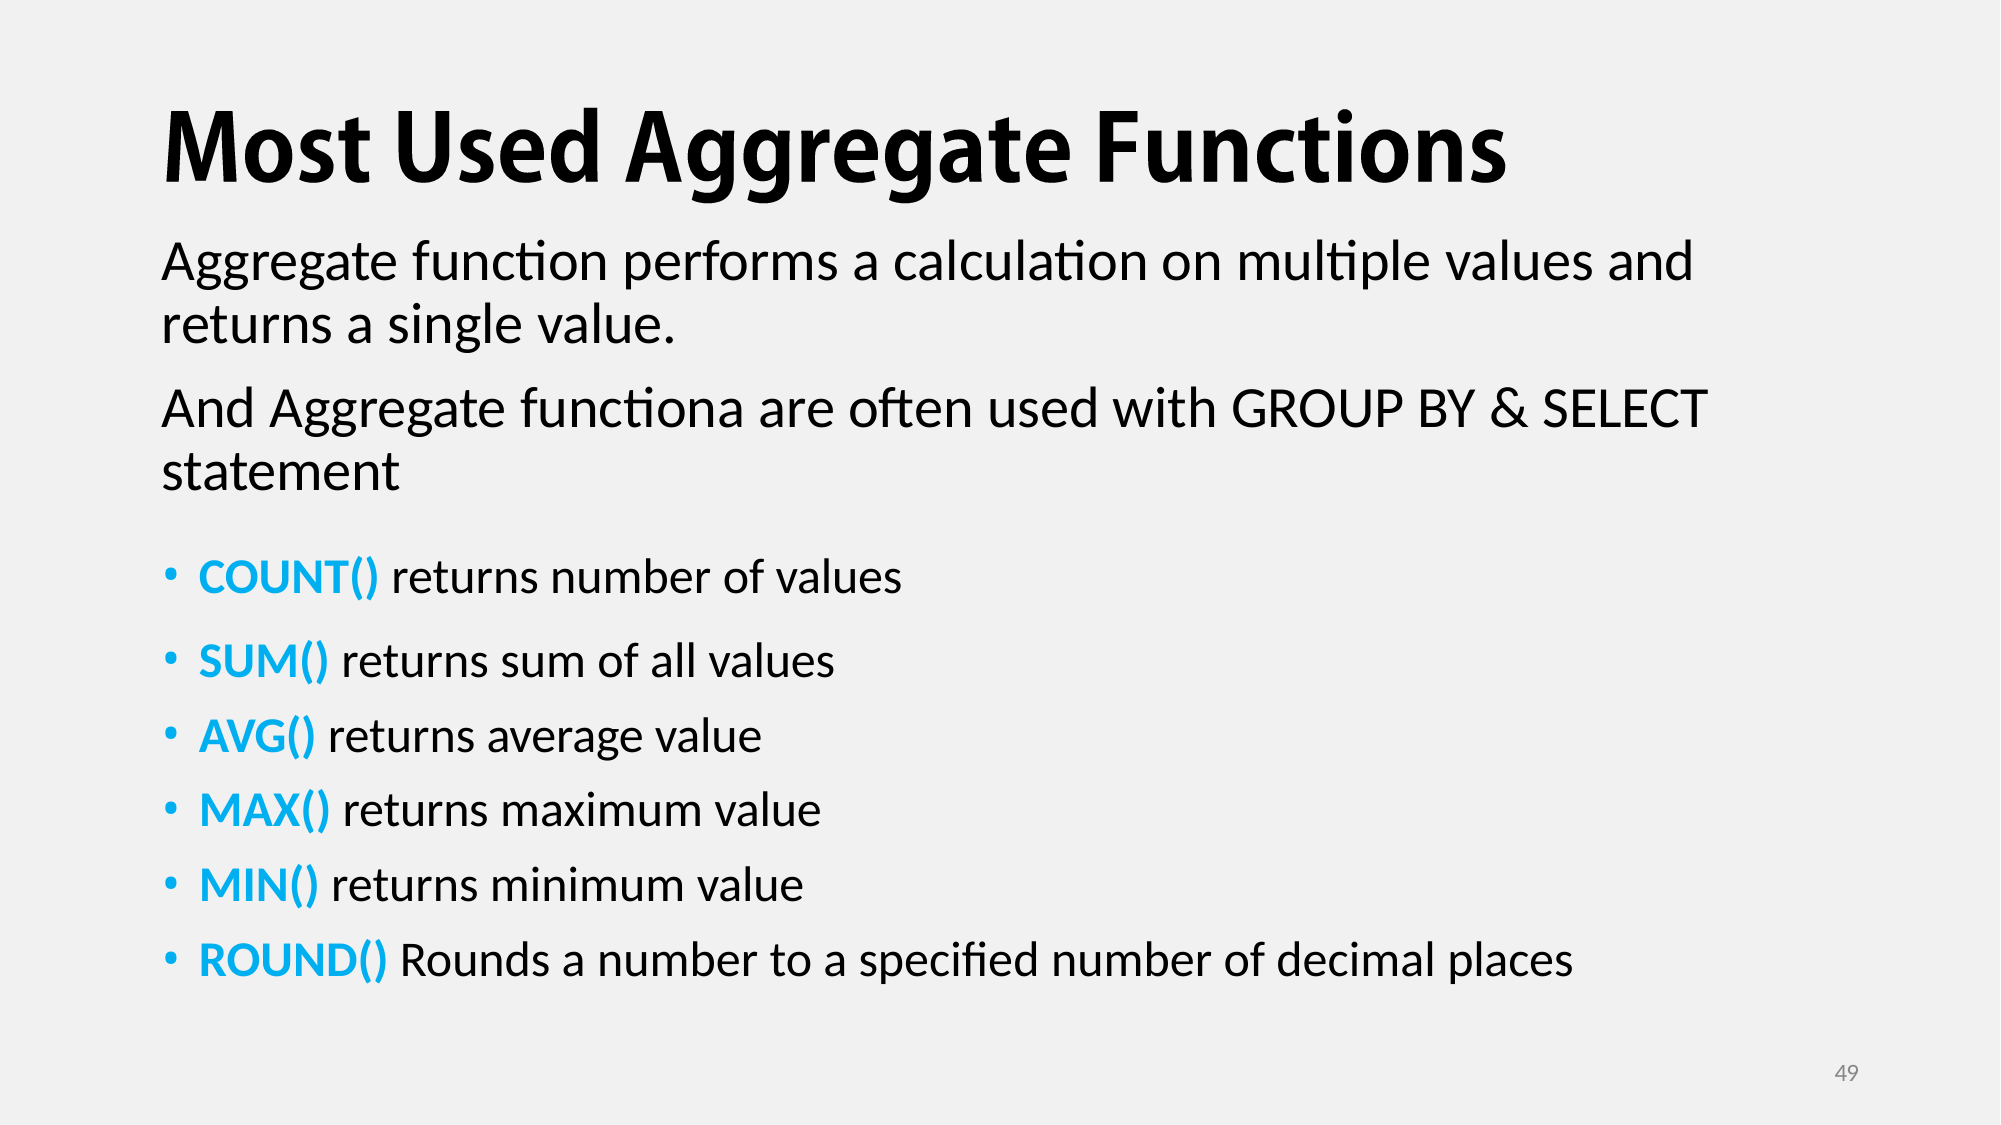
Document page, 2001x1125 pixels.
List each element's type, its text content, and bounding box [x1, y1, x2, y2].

slide_number 49 [1802, 1060, 1875, 1088]
picture [161, 92, 1555, 209]
title Aggregate function performs a calculation on multiple values and returns a single value. [159, 219, 1841, 417]
text_box And Aggregate functiona are often used with GROUP BY & SELECT statement COUNT() returns number of values SUM() returns sum of all values AVG() returns average value MAX() returns maximum value MIN() returns minimum value ROUND() Rounds a number to a specified number of decimal places [159, 366, 1720, 987]
